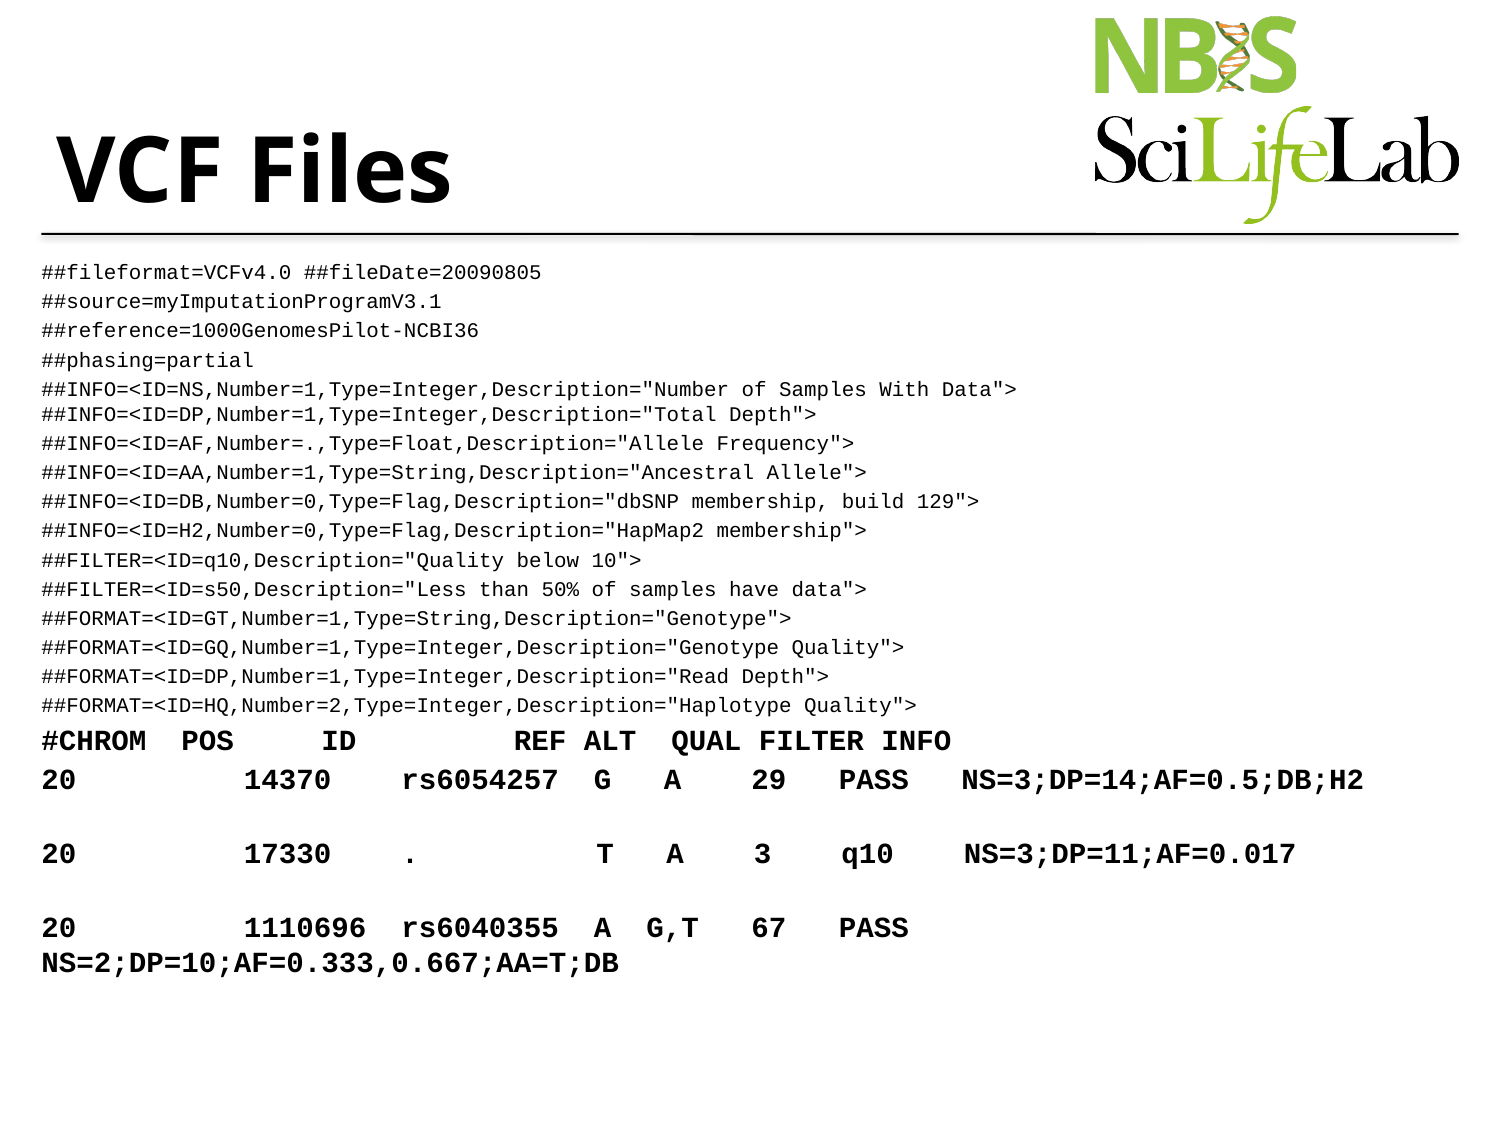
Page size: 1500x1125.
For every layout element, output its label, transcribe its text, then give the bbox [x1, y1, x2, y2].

picture [1095, 106, 1459, 224]
title VCF Files [41, 103, 1066, 226]
list ##fileformat=VCFv4.0 ##fileDate=20090805 ##source=myImputationProgramV3.1 ##reference=1000GenomesPilot-NCBI36 ##phasing=partial ##INFO=<ID=NS,Number=1,Type=Integer,Description="Number of Samples With Data"> ##INFO=<ID=DP,Number=1,Type=Integer,Description="Total Depth"> ##INFO=<ID=AF,Number=.,Type=Float,Description="Allele Frequency"> ##INFO=<ID=AA,Number=1,Type=String,Description="Ancestral Allele"> ##INFO=<ID=DB,Number=0,Type=Flag,Description="dbSNP membership, build 129"> ##INFO=<ID=H2,Number=0,Type=Flag,Description="HapMap2 membership"> ##FILTER=<ID=q10,Description="Quality below 10"> ##FILTER=<ID=s50,Description="Less than 50% of samples have data"> ##FORMAT=<ID=GT,Number=1,Type=String,Description="Genotype"> ##FORMAT=<ID=GQ,Number=1,Type=Integer,Description="Genotype Quality"> ##FORMAT=<ID=DP,Number=1,Type=Integer,Description="Read Depth"> ##FORMAT=<ID=HQ,Number=2,Type=Integer,Description="Haplotype Quality"> #CHROM POS ID REF ALT QUAL FILTER INFO 20 14370 rs6054257 G A 29 PASS NS=3;DP=14;AF=0.5;DB;H2 20 17330 . T A 3 q10 NS=3;DP=11;AF=0.017 20 1110696 rs6040355 A G,T 67 PASS NS=2;DP=10;AF=0.333,0.667;AA=T;DB [41, 258, 1500, 1018]
